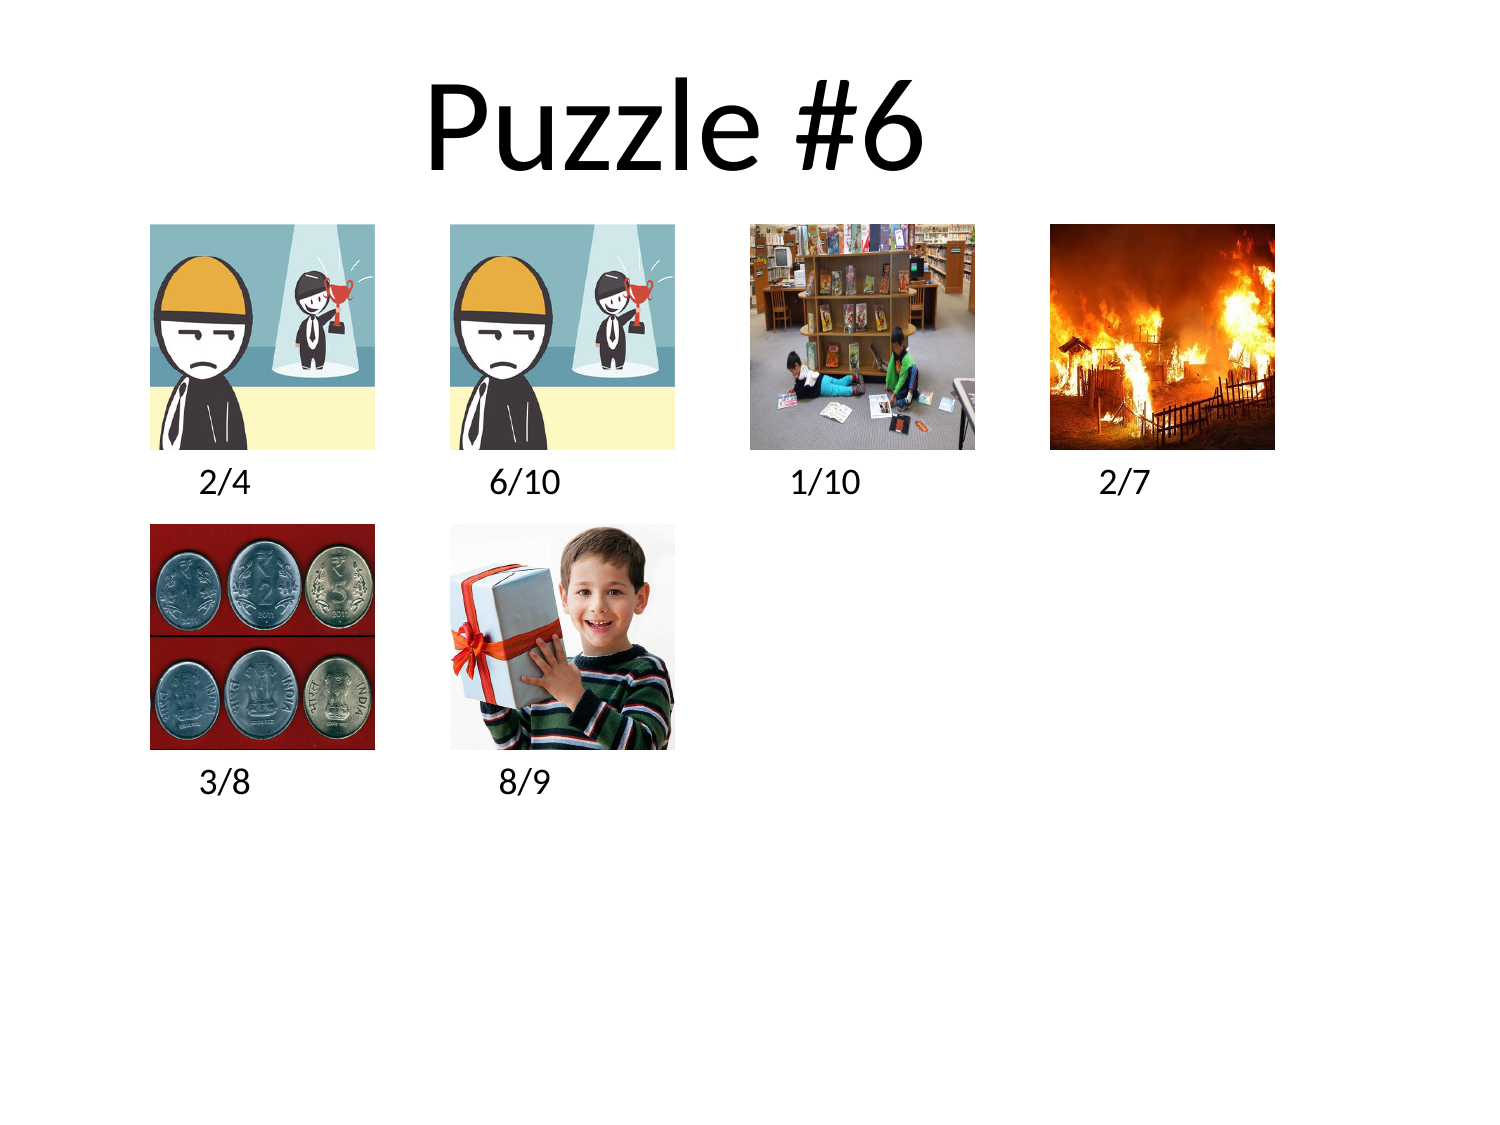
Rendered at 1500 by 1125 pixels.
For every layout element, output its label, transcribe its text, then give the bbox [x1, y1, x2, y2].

picture [149, 524, 376, 751]
picture [1049, 224, 1276, 451]
text_box 2/7 [1083, 459, 1167, 510]
picture [449, 224, 676, 451]
text_box Puzzle #6 [407, 29, 943, 205]
text_box 1/10 [774, 459, 876, 510]
picture [149, 224, 376, 451]
text_box 6/10 [474, 459, 576, 510]
text_box 3/8 [183, 759, 267, 810]
text_box 2/4 [183, 459, 267, 510]
picture [749, 224, 976, 451]
picture [449, 524, 676, 751]
text_box 8/9 [483, 759, 567, 810]
